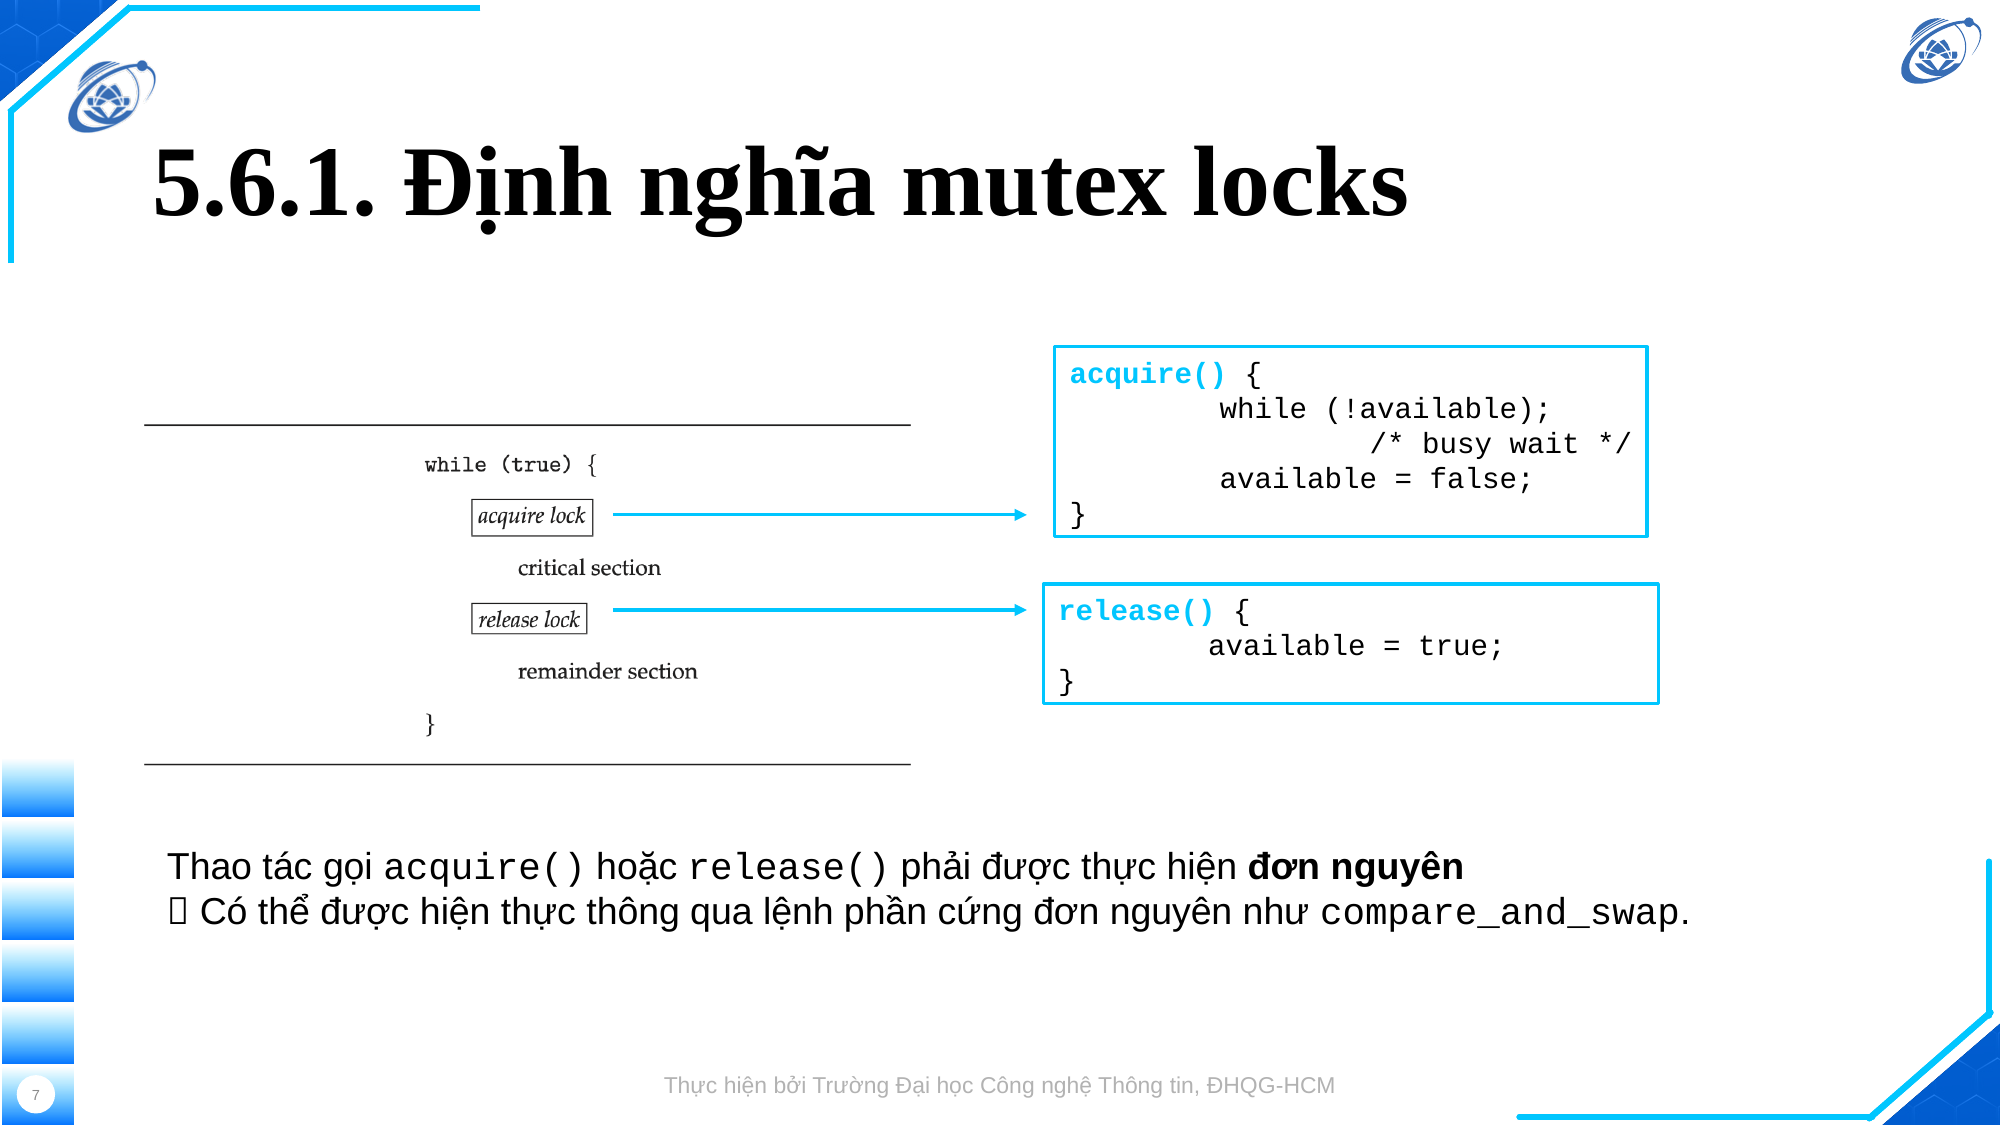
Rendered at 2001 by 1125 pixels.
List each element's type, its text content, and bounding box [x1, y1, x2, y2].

text_box Thao tác gọi acquire() hoặc release() phải được thực hiện đơn nguyên  Có thể được hiện thực thông qua lệnh phần cứng đơn nguyên như compare_and_swap. [152, 835, 1706, 940]
text_box release() { available = true; } [1043, 584, 1659, 704]
footer Thực hiện bởi Trường Đại học Công nghệ Thông tin, ĐHQG-HCM [597, 1062, 1403, 1106]
title 5.6.1. Định nghĩa mutex locks [137, 102, 1863, 264]
picture [137, 413, 922, 773]
text_box acquire() { while (!available); /* busy wait */ available = false; } [1054, 346, 1648, 537]
picture [67, 59, 157, 134]
slide_number 7 [12, 1070, 60, 1119]
